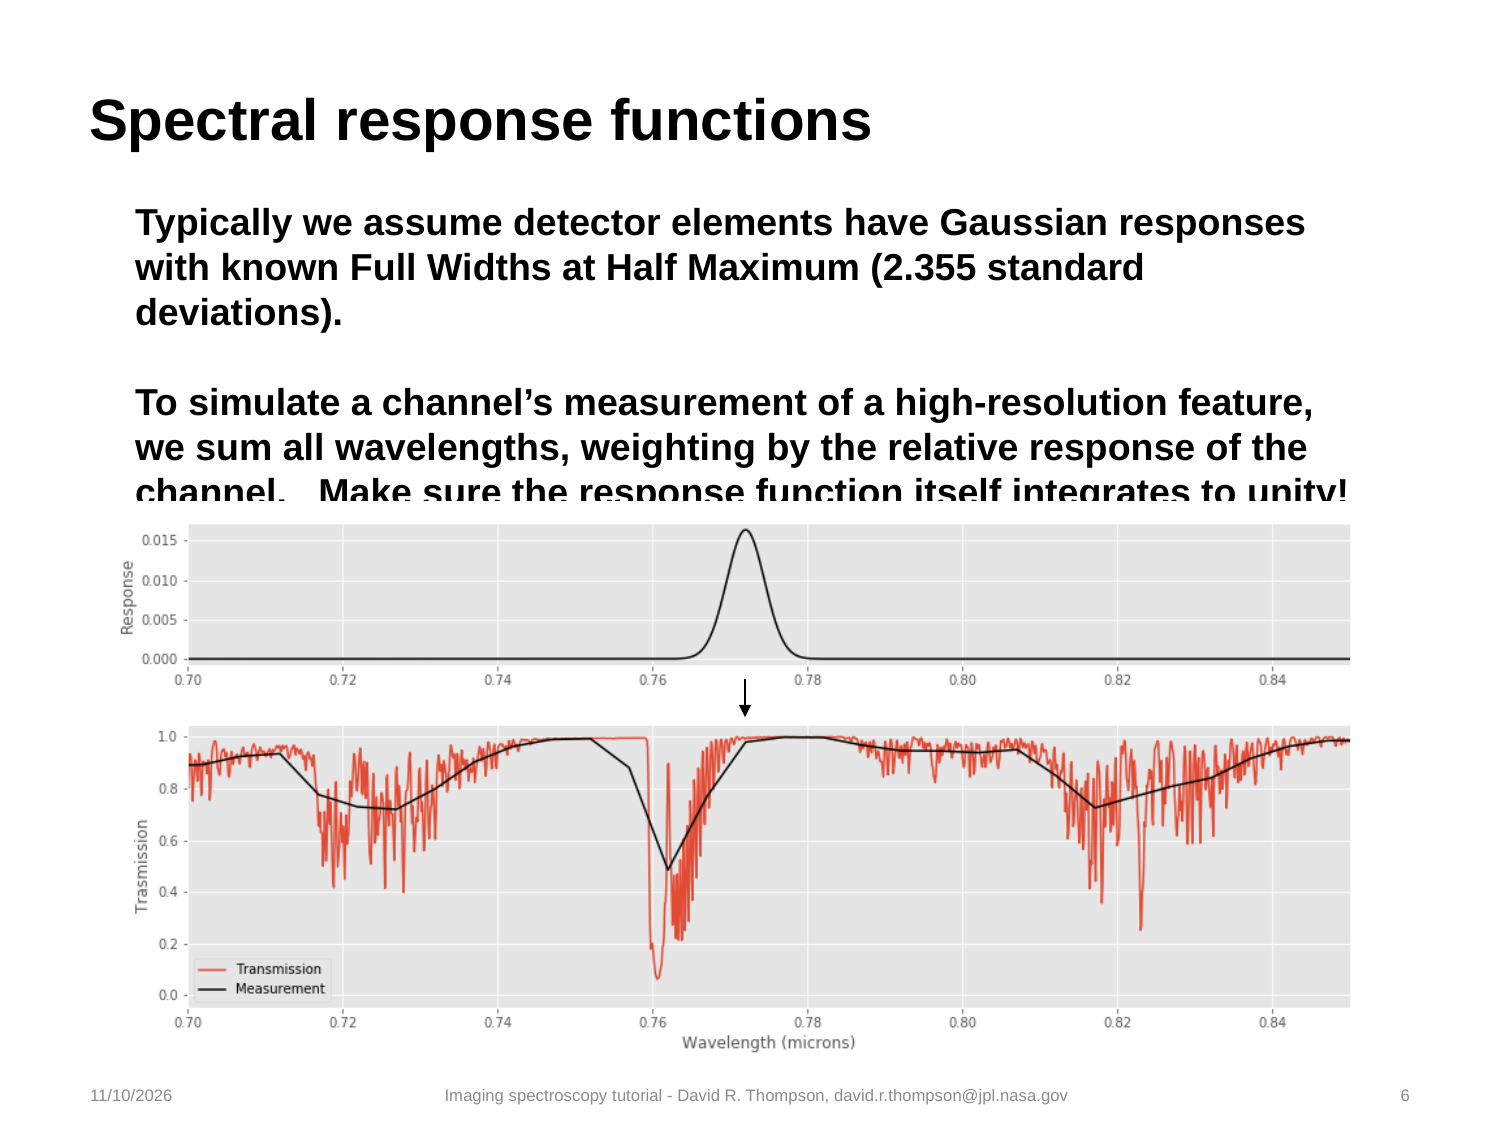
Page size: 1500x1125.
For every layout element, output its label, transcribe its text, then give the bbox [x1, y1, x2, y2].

text_box Typically we assume detector elements have Gaussian responses with known Full Widths at Half Maximum (2.355 standard deviations). To simulate a channel’s measurement of a high-resolution feature, we sum all wavelengths, weighting by the relative response of the channel. Make sure the response function itself integrates to unity! [120, 190, 1380, 499]
picture [0, 501, 1500, 1055]
footer Imaging spectroscopy tutorial - David R. Thompson, david.r.thompson@jpl.nasa.gov [309, 1065, 1205, 1125]
slide_number 6 [1217, 1065, 1425, 1125]
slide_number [75, 1065, 297, 1125]
title Spectral response functions [74, 74, 1425, 146]
